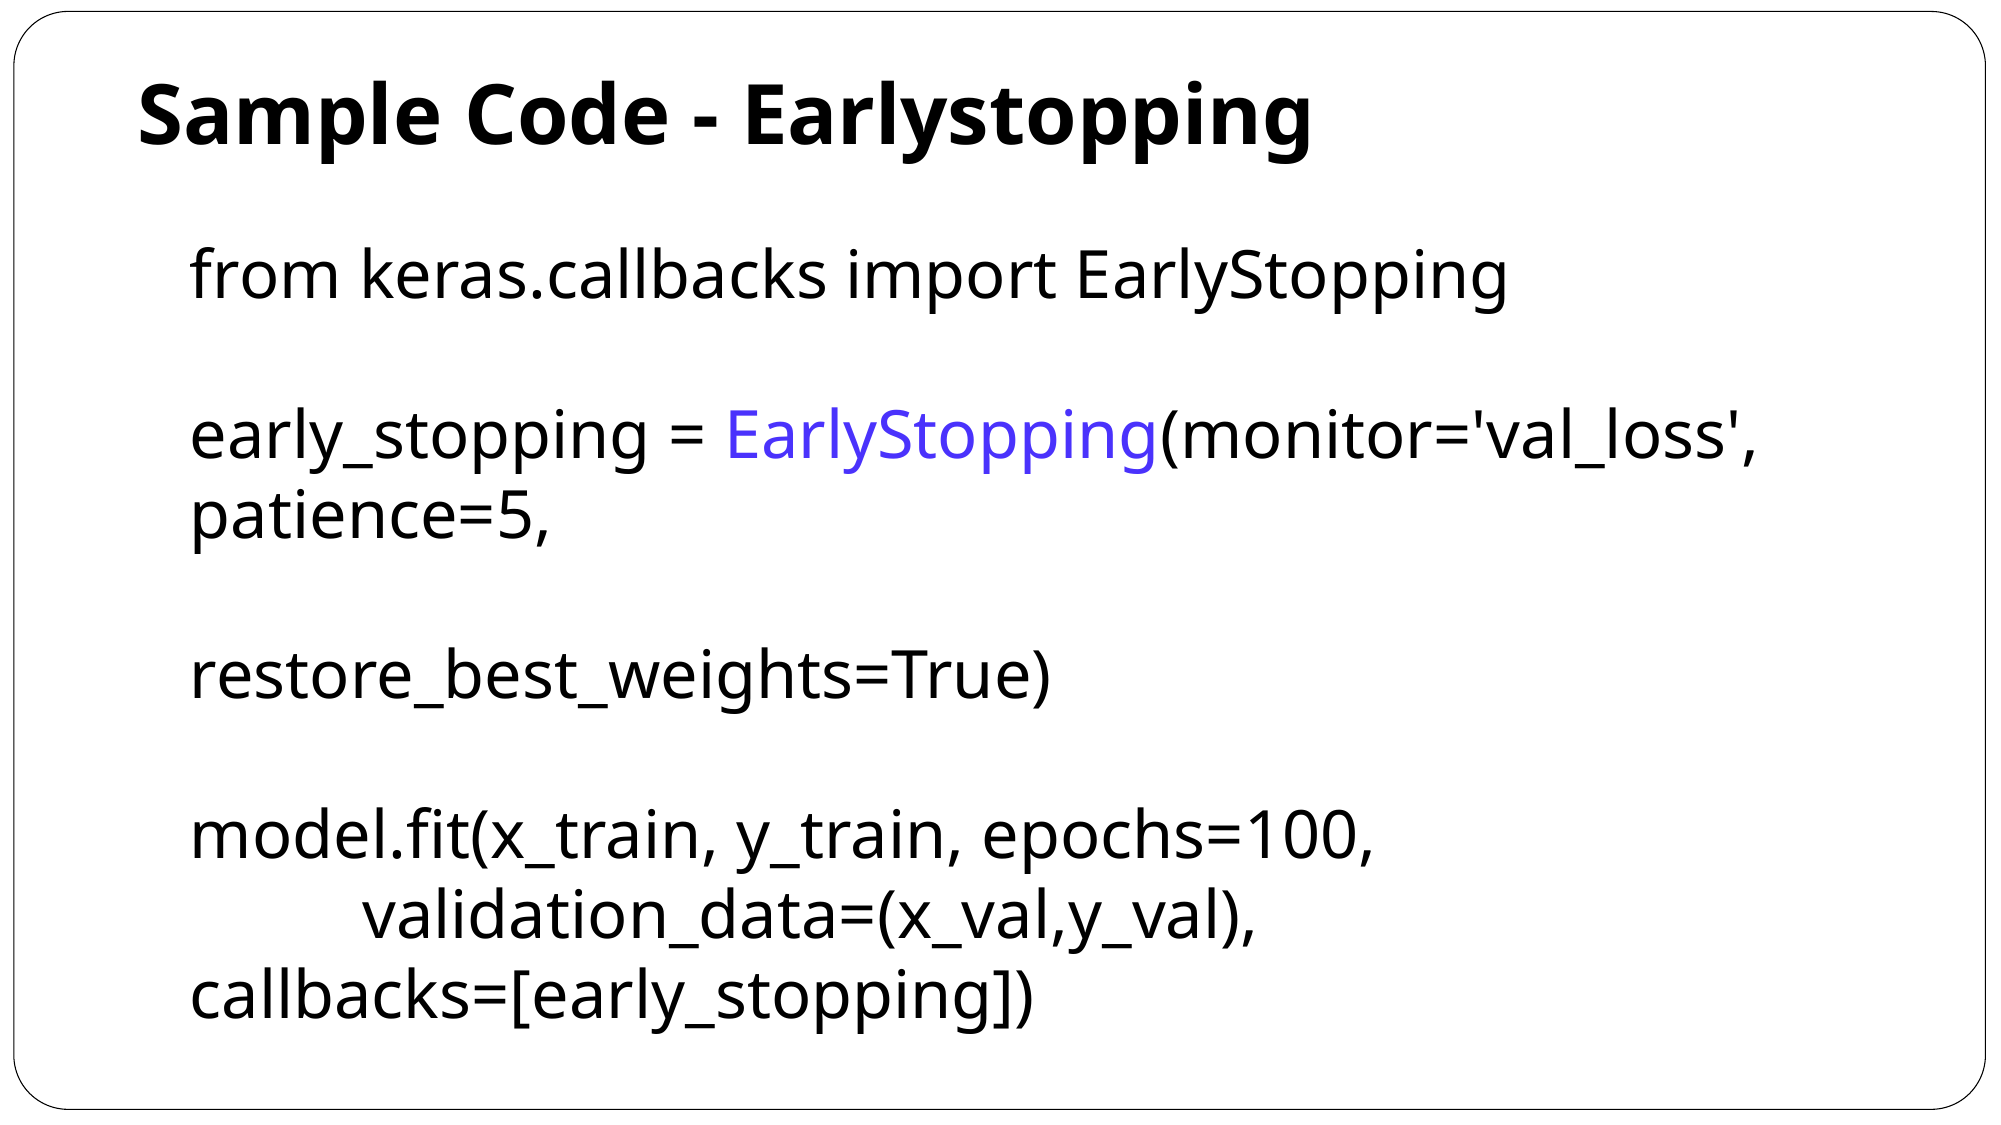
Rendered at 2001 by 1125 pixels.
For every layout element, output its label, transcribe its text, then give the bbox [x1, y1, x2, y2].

text_box from keras.callbacks import EarlyStopping early_stopping = EarlyStopping(monitor='val_loss', patience=5, restore_best_weights=True) model.fit(x_train, y_train, epochs=100, validation_data=(x_val,y_val), callbacks=[early_stopping]) [174, 224, 1800, 1040]
text_box Sample Code - Earlystopping [122, 30, 1823, 158]
